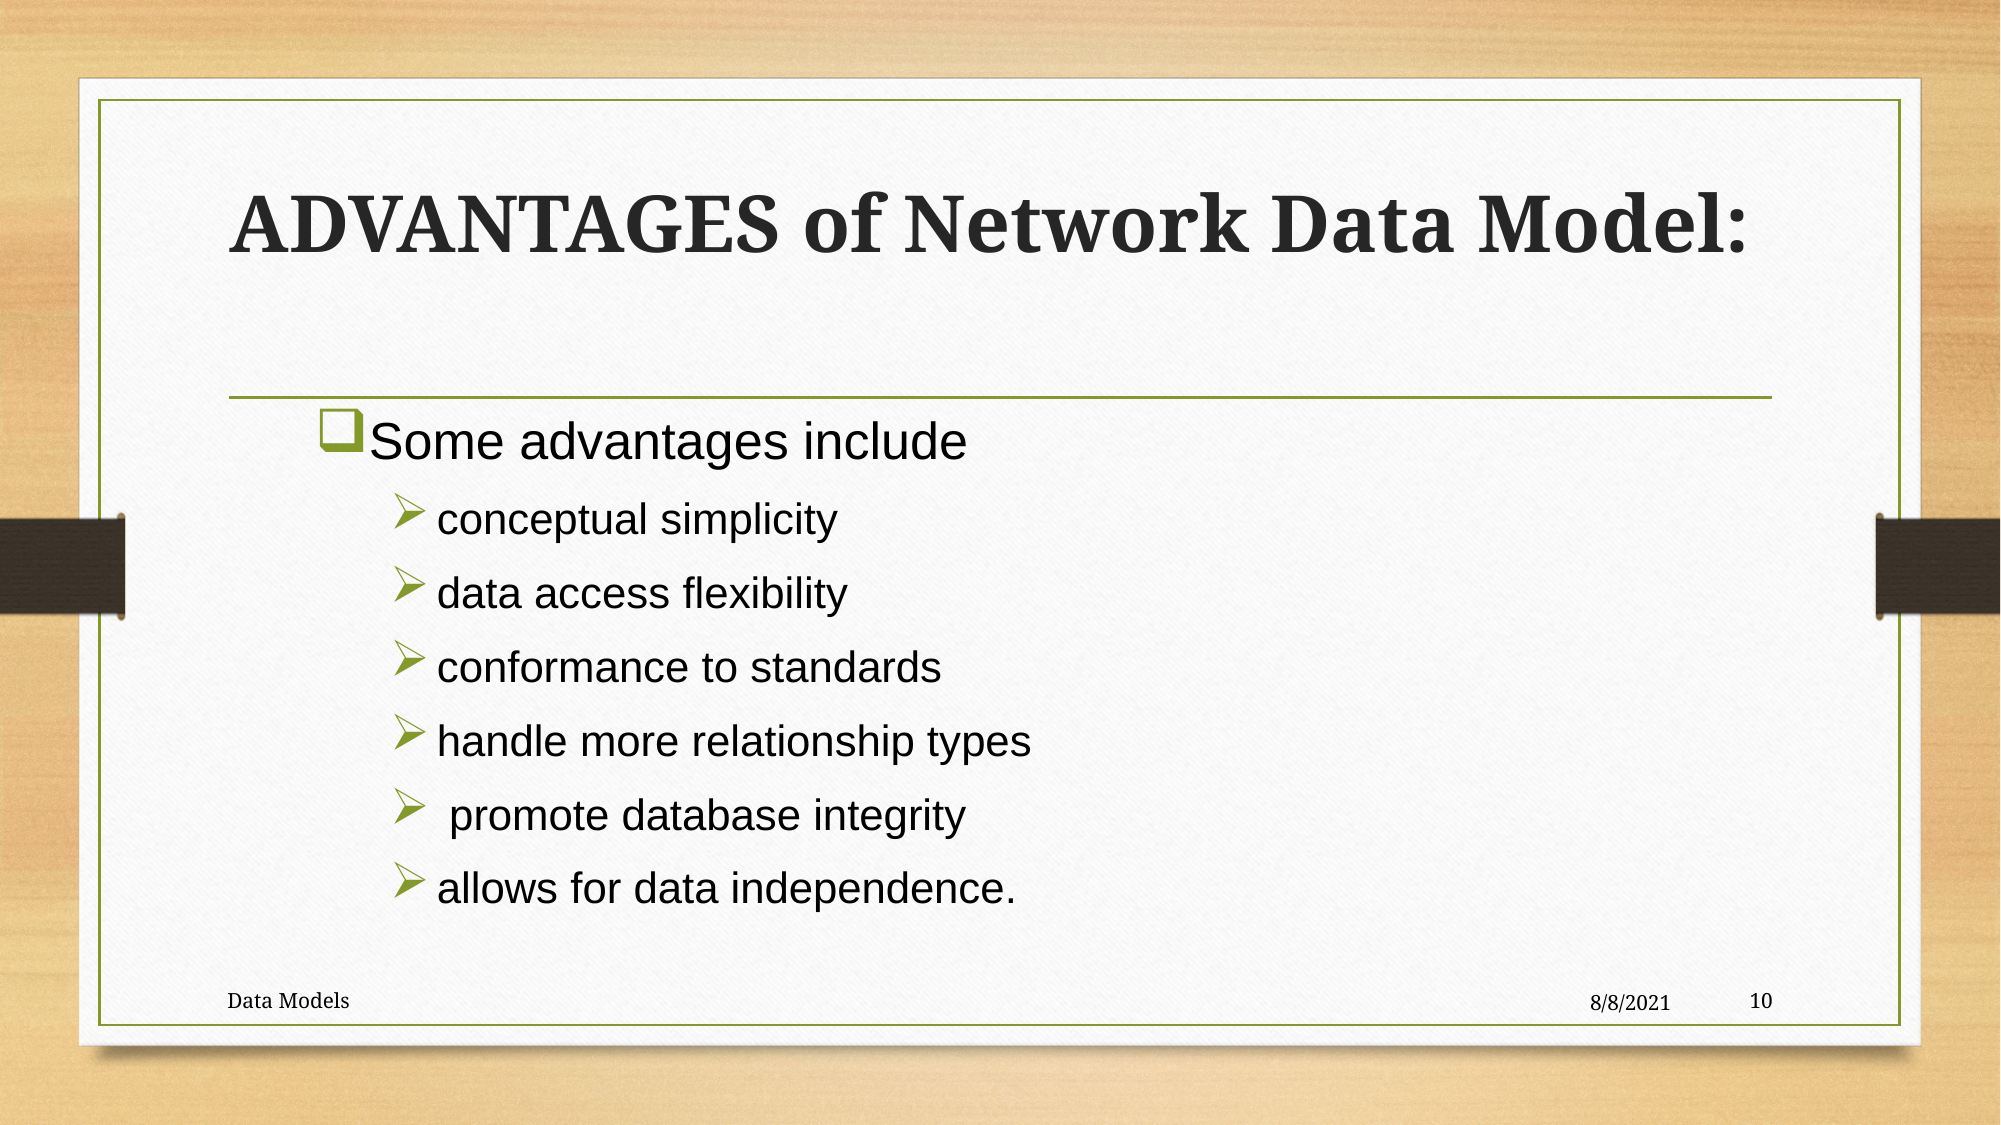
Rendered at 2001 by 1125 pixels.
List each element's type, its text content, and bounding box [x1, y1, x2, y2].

footer Data Models [212, 979, 1411, 1025]
list Some advantages include conceptual simplicity data access flexibility conformance to standards handle more relationship types promote database integrity allows for data independence. [300, 399, 1613, 1053]
title ADVANTAGES of Network Data Model: [212, 161, 1788, 375]
picture [0, 0, 2001, 1125]
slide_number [1423, 979, 1686, 1025]
slide_number 10 [1698, 979, 1788, 1025]
